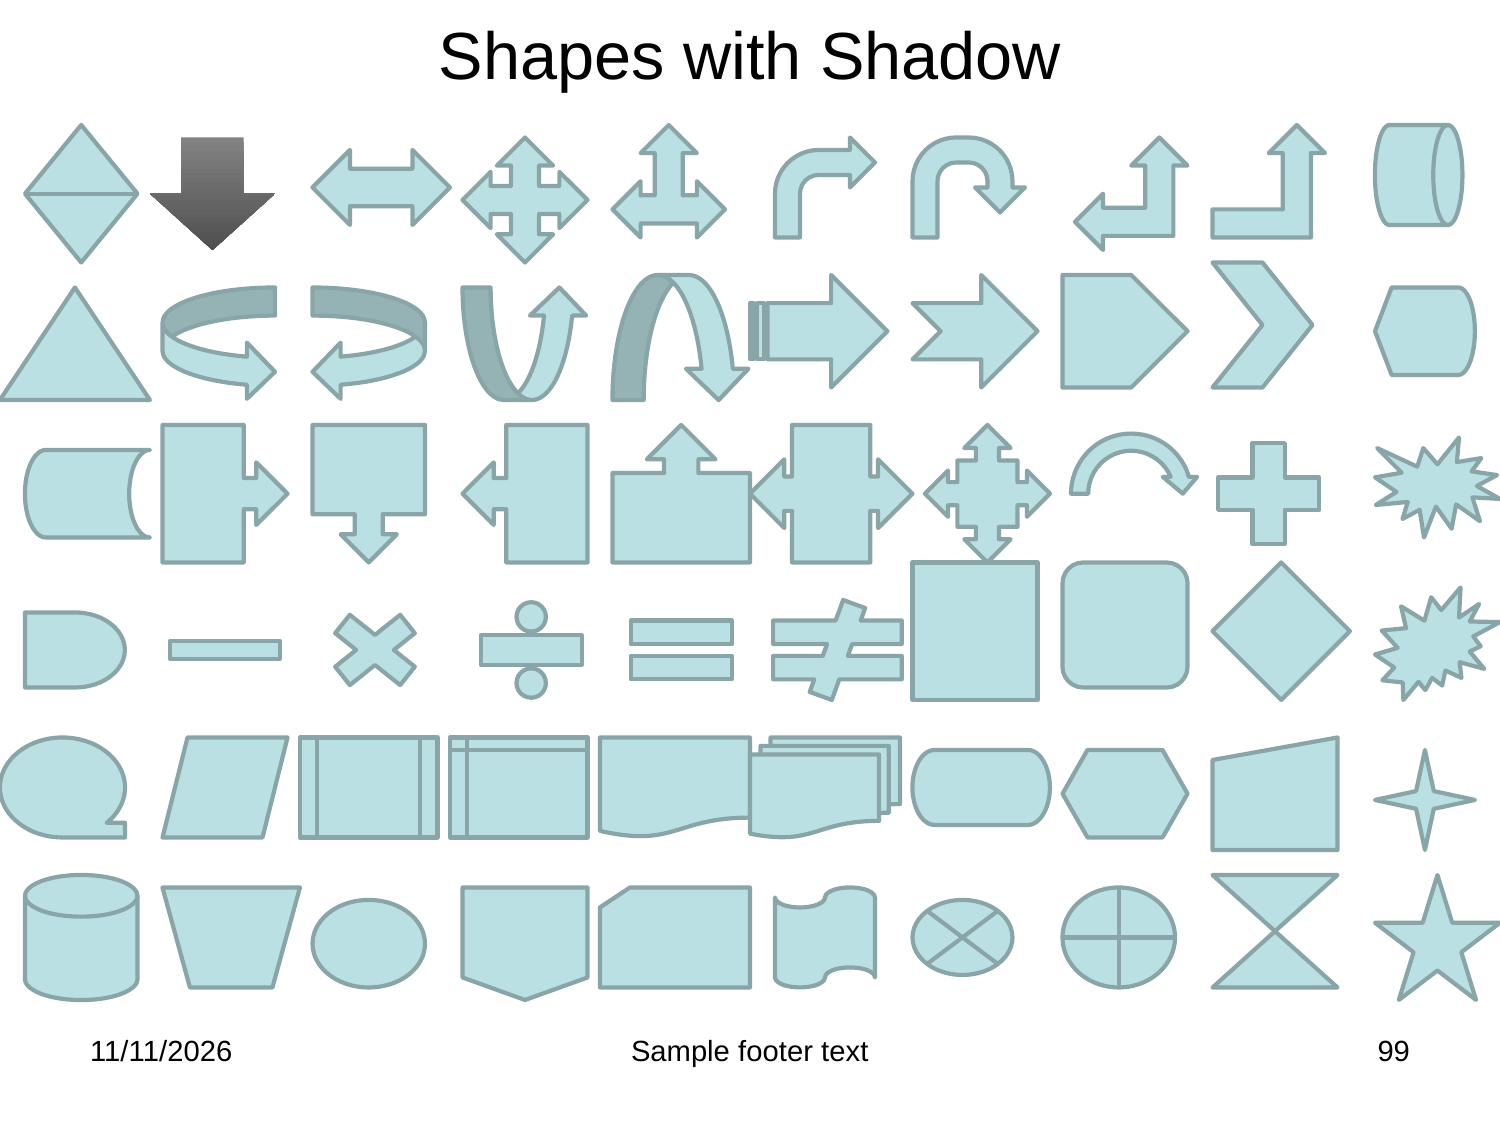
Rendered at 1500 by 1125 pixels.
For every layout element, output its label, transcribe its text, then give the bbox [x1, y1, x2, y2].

text_box [771, 598, 904, 702]
text_box [1373, 285, 1477, 378]
text_box [748, 273, 890, 390]
text_box [1372, 747, 1478, 853]
text_box [629, 654, 734, 681]
text_box [910, 135, 1027, 240]
text_box [160, 885, 302, 990]
text_box [1210, 560, 1353, 703]
text_box [1372, 435, 1500, 540]
slide_number 99 [1074, 1024, 1426, 1103]
text_box [1068, 431, 1200, 496]
text_box [333, 612, 417, 688]
text_box [1210, 872, 1340, 990]
title Shapes with Shadow [187, 0, 1313, 106]
text_box [610, 122, 728, 240]
text_box [479, 600, 584, 700]
text_box [747, 422, 915, 565]
text_box [910, 560, 1040, 702]
text_box [1060, 272, 1190, 390]
text_box [1210, 122, 1327, 240]
footer Sample footer text [512, 1024, 988, 1103]
text_box [629, 618, 734, 646]
text_box [1372, 585, 1500, 702]
text_box [460, 135, 590, 265]
text_box [150, 137, 276, 250]
text_box [910, 747, 1053, 828]
text_box [747, 735, 903, 840]
text_box [1210, 260, 1315, 390]
text_box [160, 285, 278, 401]
text_box [310, 422, 428, 565]
text_box [460, 422, 590, 565]
text_box [910, 897, 1015, 978]
text_box [168, 639, 282, 661]
text_box [460, 285, 589, 403]
text_box [0, 285, 152, 403]
text_box [22, 872, 140, 1003]
text_box [23, 122, 140, 265]
text_box [22, 610, 127, 690]
text_box [1060, 747, 1190, 840]
text_box [1072, 135, 1190, 252]
text_box [597, 885, 753, 990]
text_box [922, 422, 1053, 560]
text_box [1216, 441, 1321, 546]
text_box [460, 885, 590, 1002]
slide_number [74, 1024, 426, 1103]
text_box [597, 735, 753, 839]
text_box [1060, 885, 1178, 990]
text_box [22, 447, 153, 540]
text_box [0, 735, 128, 840]
text_box [298, 735, 440, 840]
text_box [160, 422, 290, 565]
text_box [310, 148, 453, 227]
text_box [448, 735, 590, 840]
text_box [1372, 122, 1465, 228]
text_box [610, 272, 751, 403]
text_box [772, 135, 878, 240]
text_box [772, 885, 878, 990]
text_box [310, 285, 428, 401]
text_box [310, 897, 428, 990]
text_box [160, 735, 290, 840]
text_box [1210, 735, 1340, 853]
text_box [1060, 560, 1190, 690]
text_box [610, 422, 753, 565]
text_box [1372, 872, 1500, 1002]
text_box [910, 273, 1040, 390]
